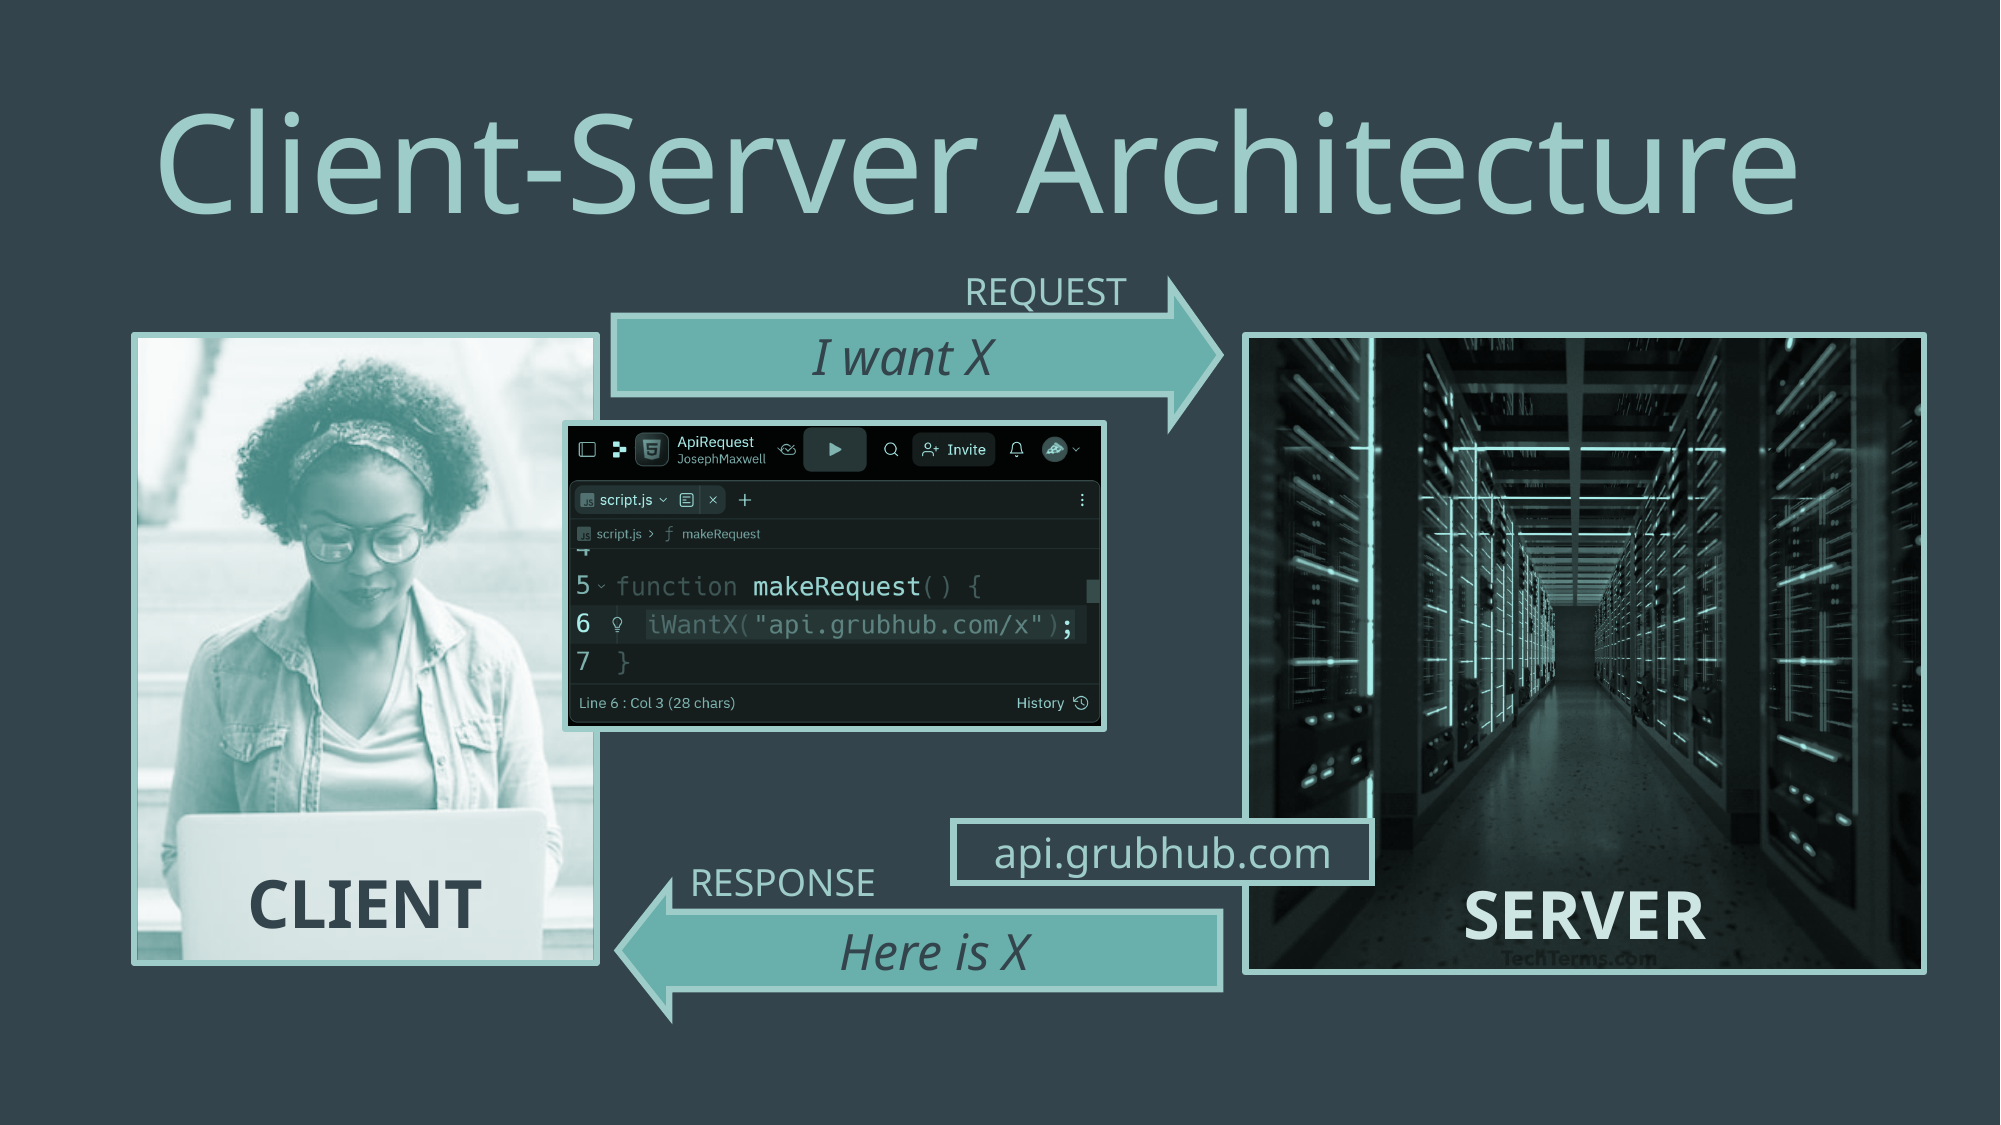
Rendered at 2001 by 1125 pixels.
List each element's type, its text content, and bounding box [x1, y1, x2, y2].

text_box I want X [612, 281, 1222, 429]
picture [137, 337, 1102, 960]
text_box REQUEST [949, 260, 1142, 321]
text_box api.grubhub.com [952, 820, 1248, 884]
text_box RESPONSE [675, 852, 891, 912]
picture [1248, 337, 1922, 970]
text_box Here is X [616, 882, 1222, 1019]
title Client-Server Architecture [137, 59, 1863, 278]
